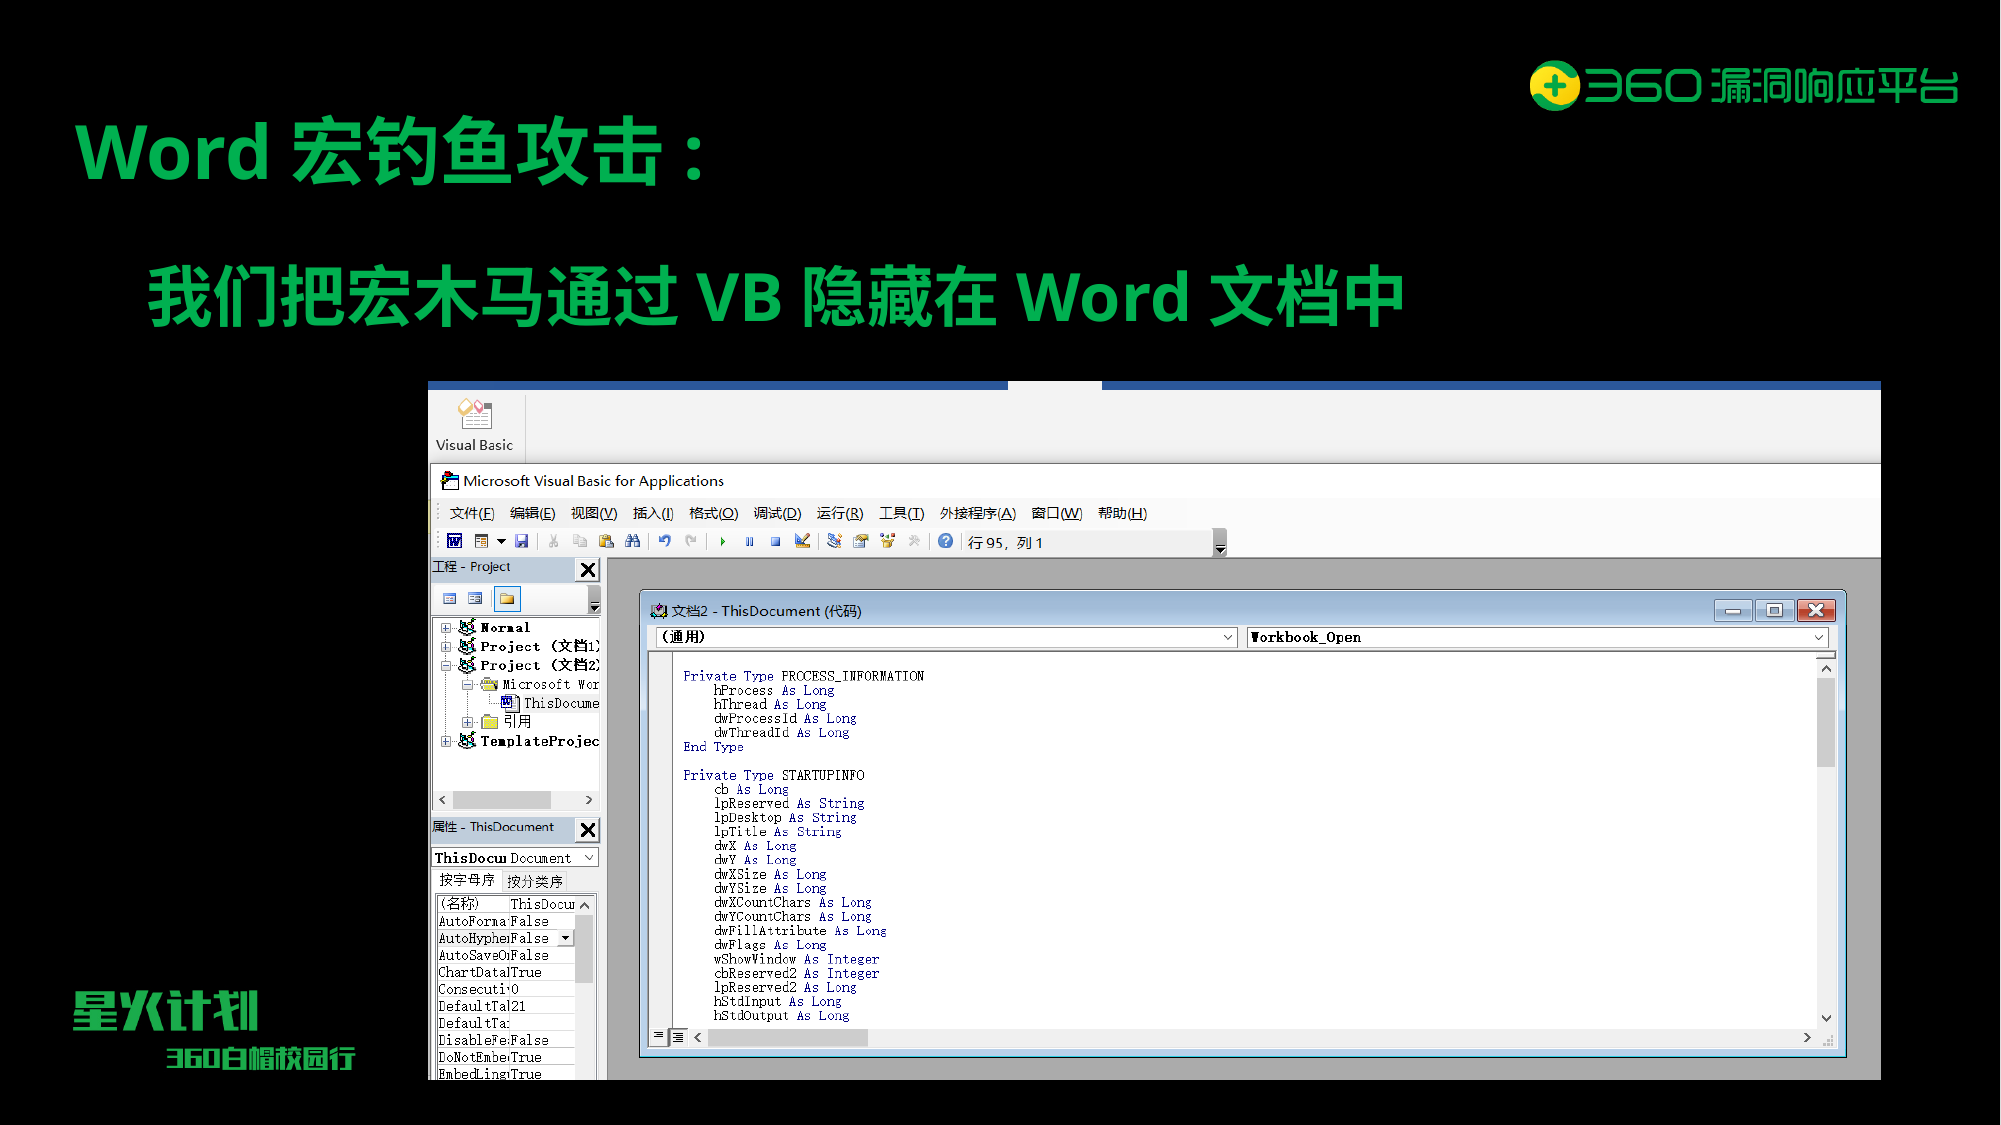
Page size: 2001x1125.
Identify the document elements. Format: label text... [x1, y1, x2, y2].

text_box Word宏钓鱼攻击: [60, 97, 1841, 293]
text_box 我们把宏木马通过VB隐藏在Word文档中 [131, 246, 1912, 342]
picture [0, 0, 2001, 1125]
